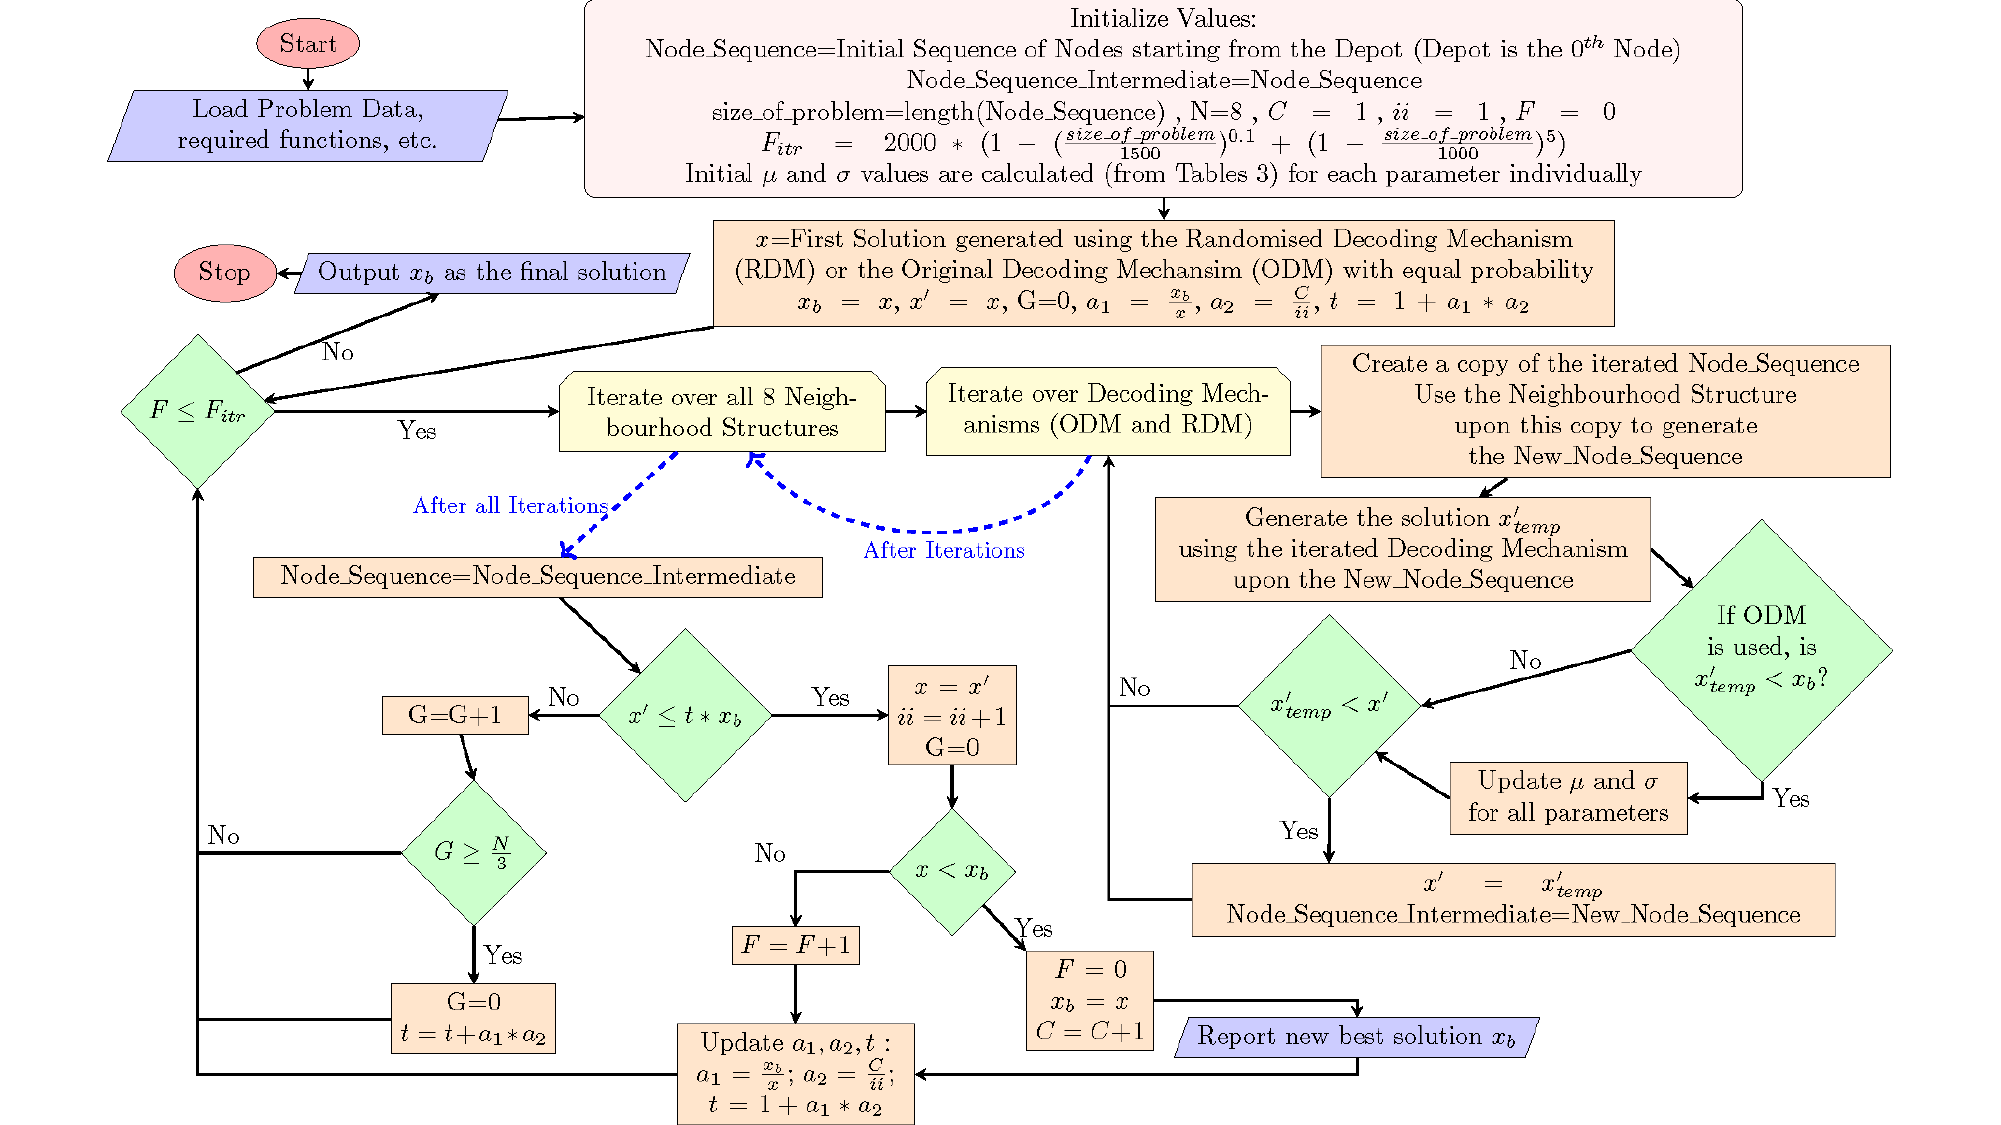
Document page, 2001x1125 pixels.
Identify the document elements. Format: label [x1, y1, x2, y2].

picture [107, 0, 1893, 1125]
